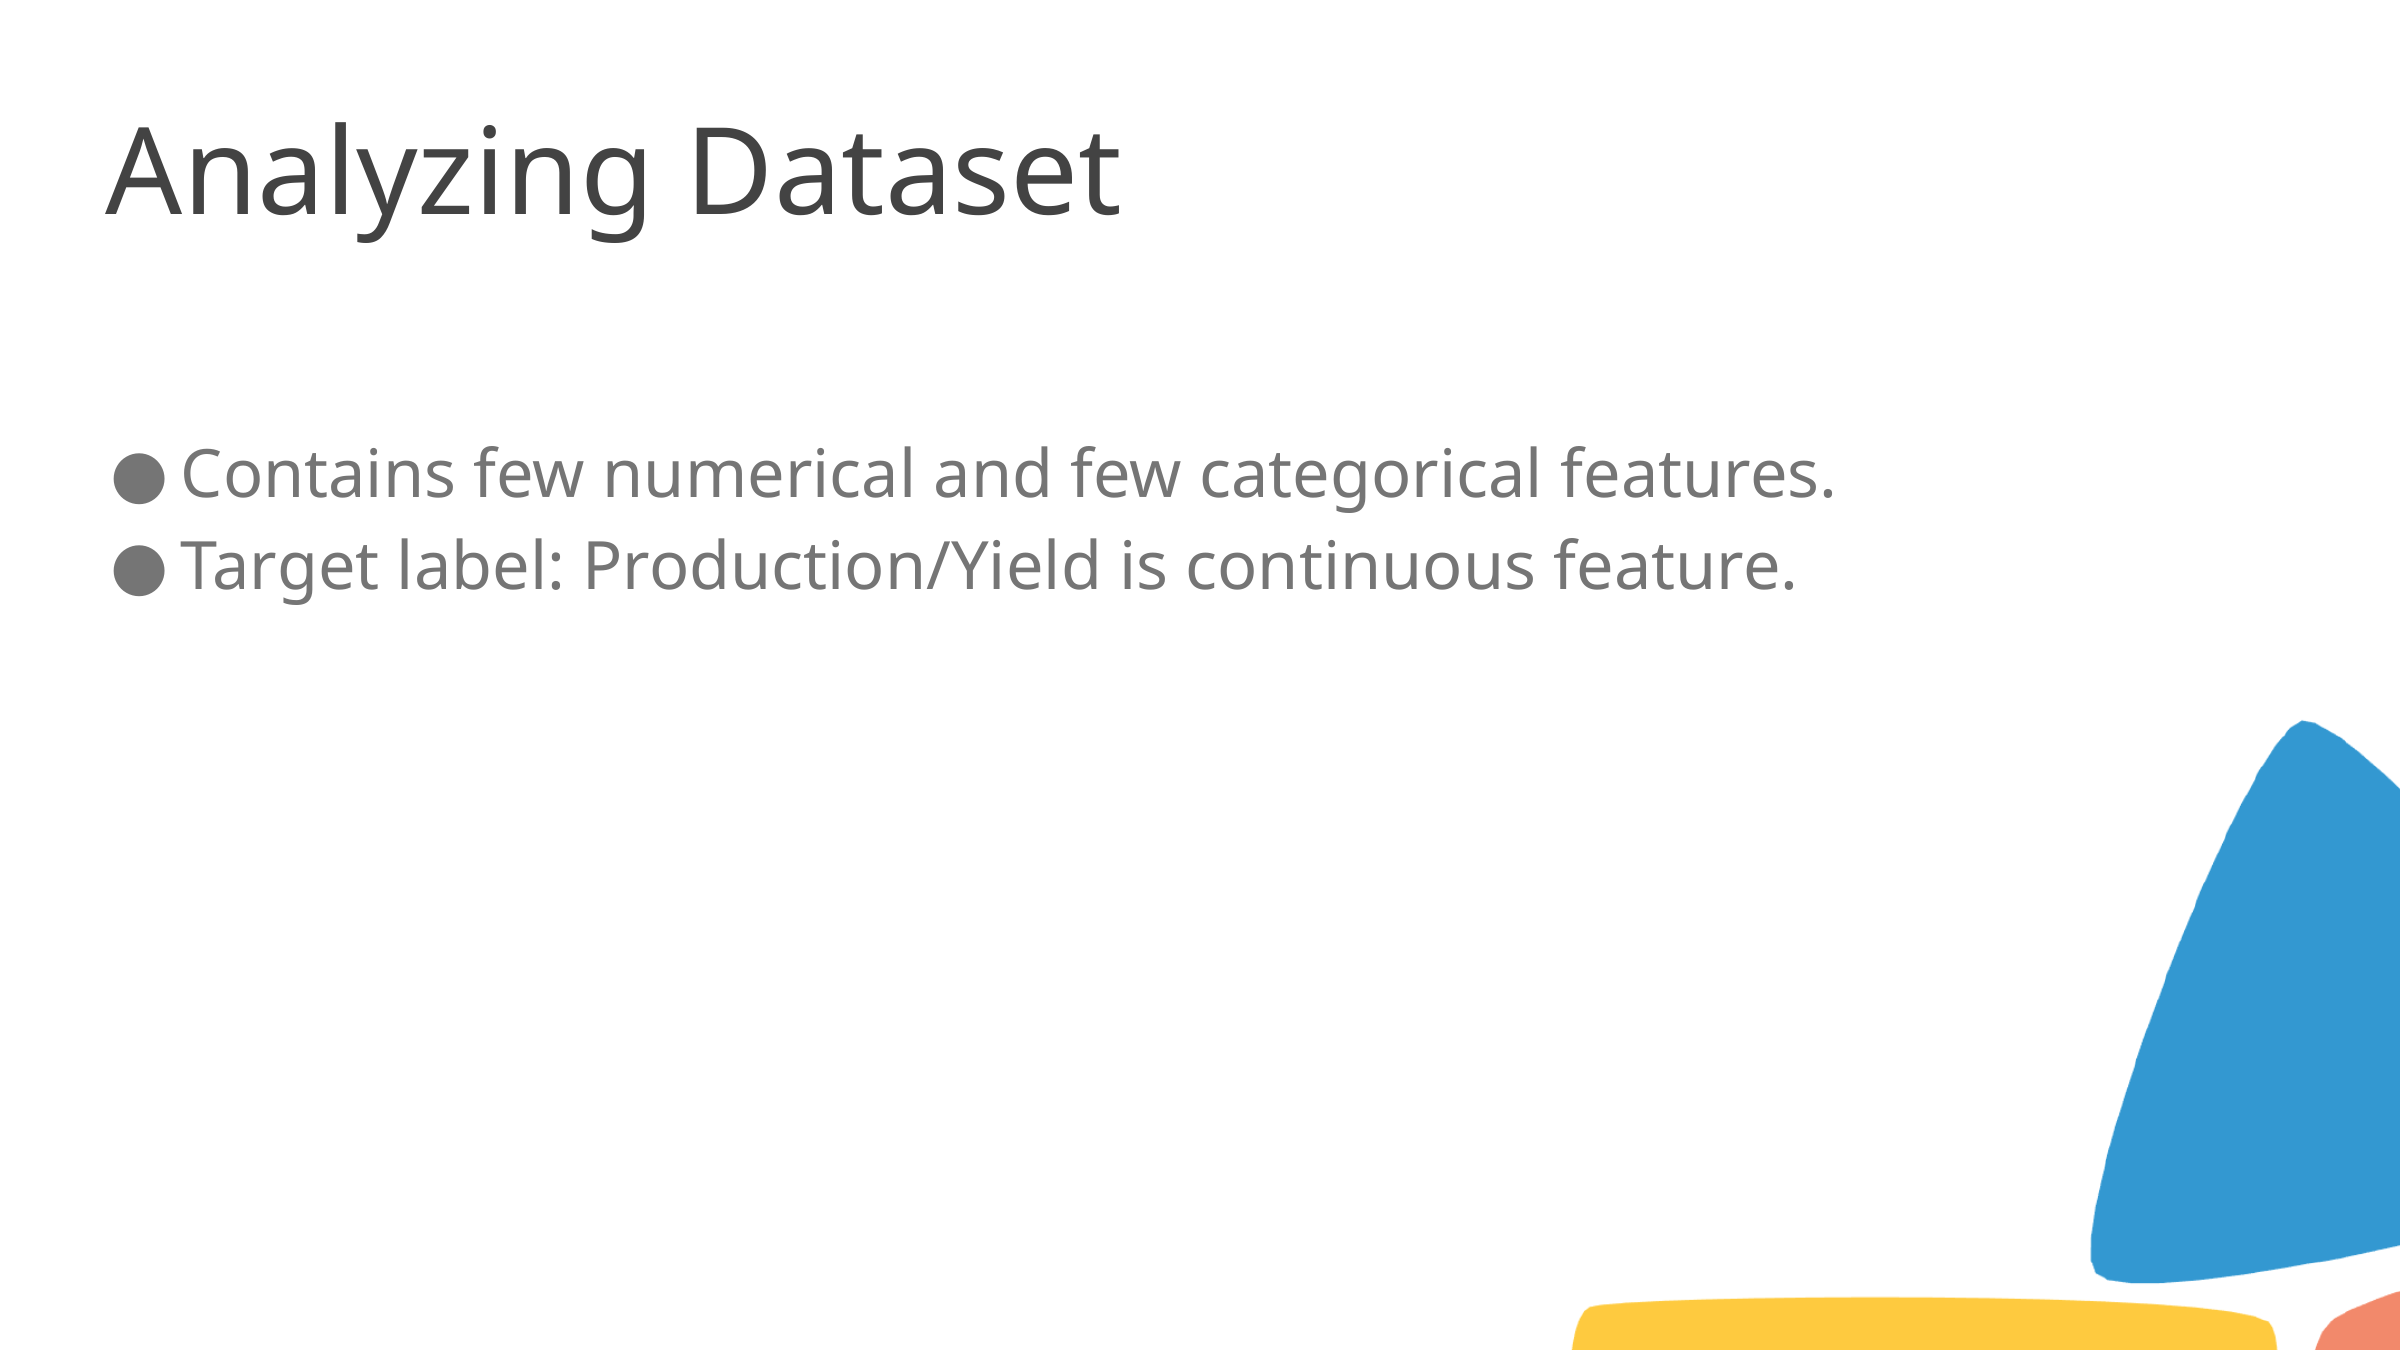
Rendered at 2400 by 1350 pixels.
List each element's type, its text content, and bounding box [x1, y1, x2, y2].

title Analyzing Dataset [81, 69, 2319, 221]
picture [1265, 642, 2400, 1350]
list Contains few numerical and few categorical features. Target label: Production/Yield is continuous feature. [81, 395, 2319, 1243]
